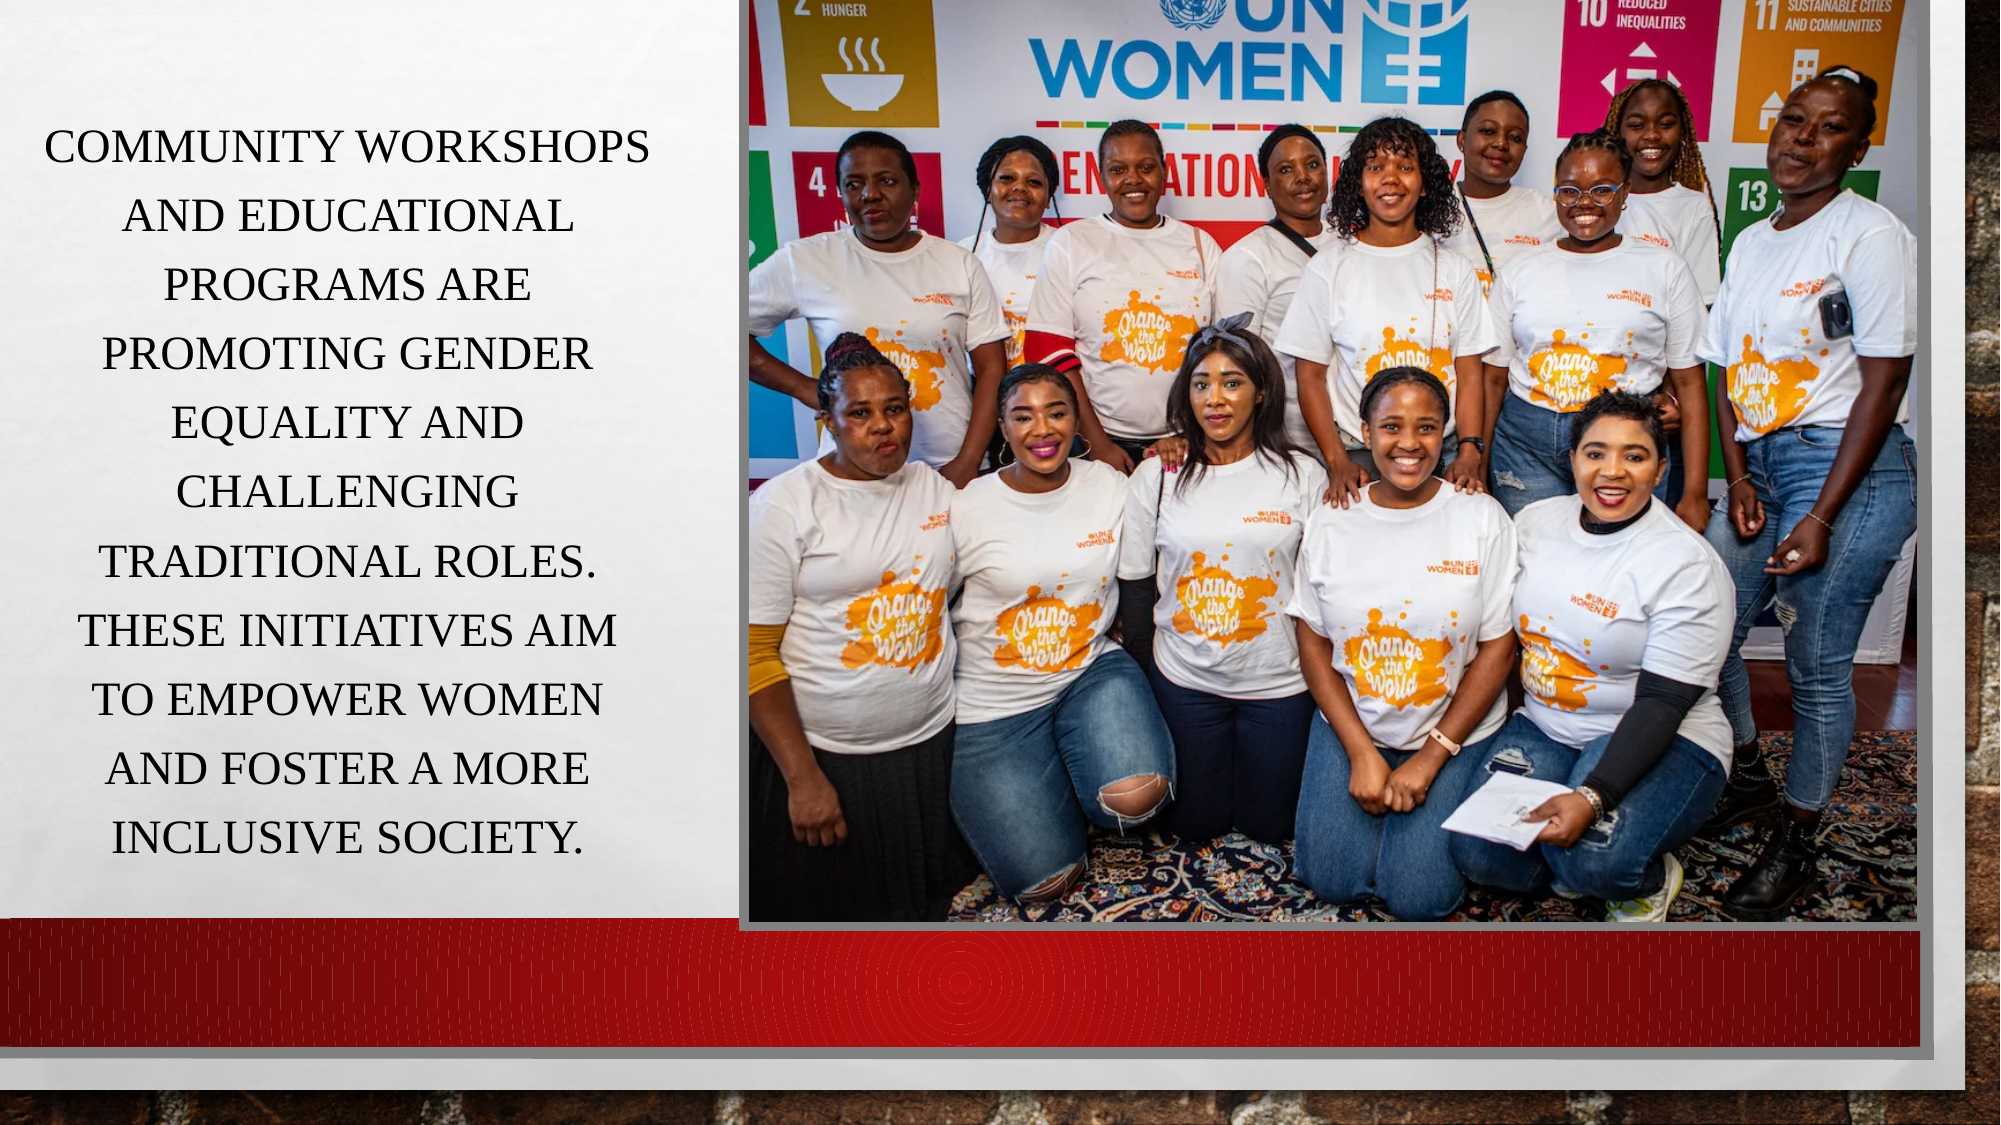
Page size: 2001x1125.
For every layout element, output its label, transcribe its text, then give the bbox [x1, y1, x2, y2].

list Community workshops and educational programs are promoting gender equality and challenging traditional roles. These initiatives aim to empower women and foster a more inclusive society. [25, 95, 671, 895]
picture [0, 0, 2000, 1125]
picture [748, 0, 1918, 922]
